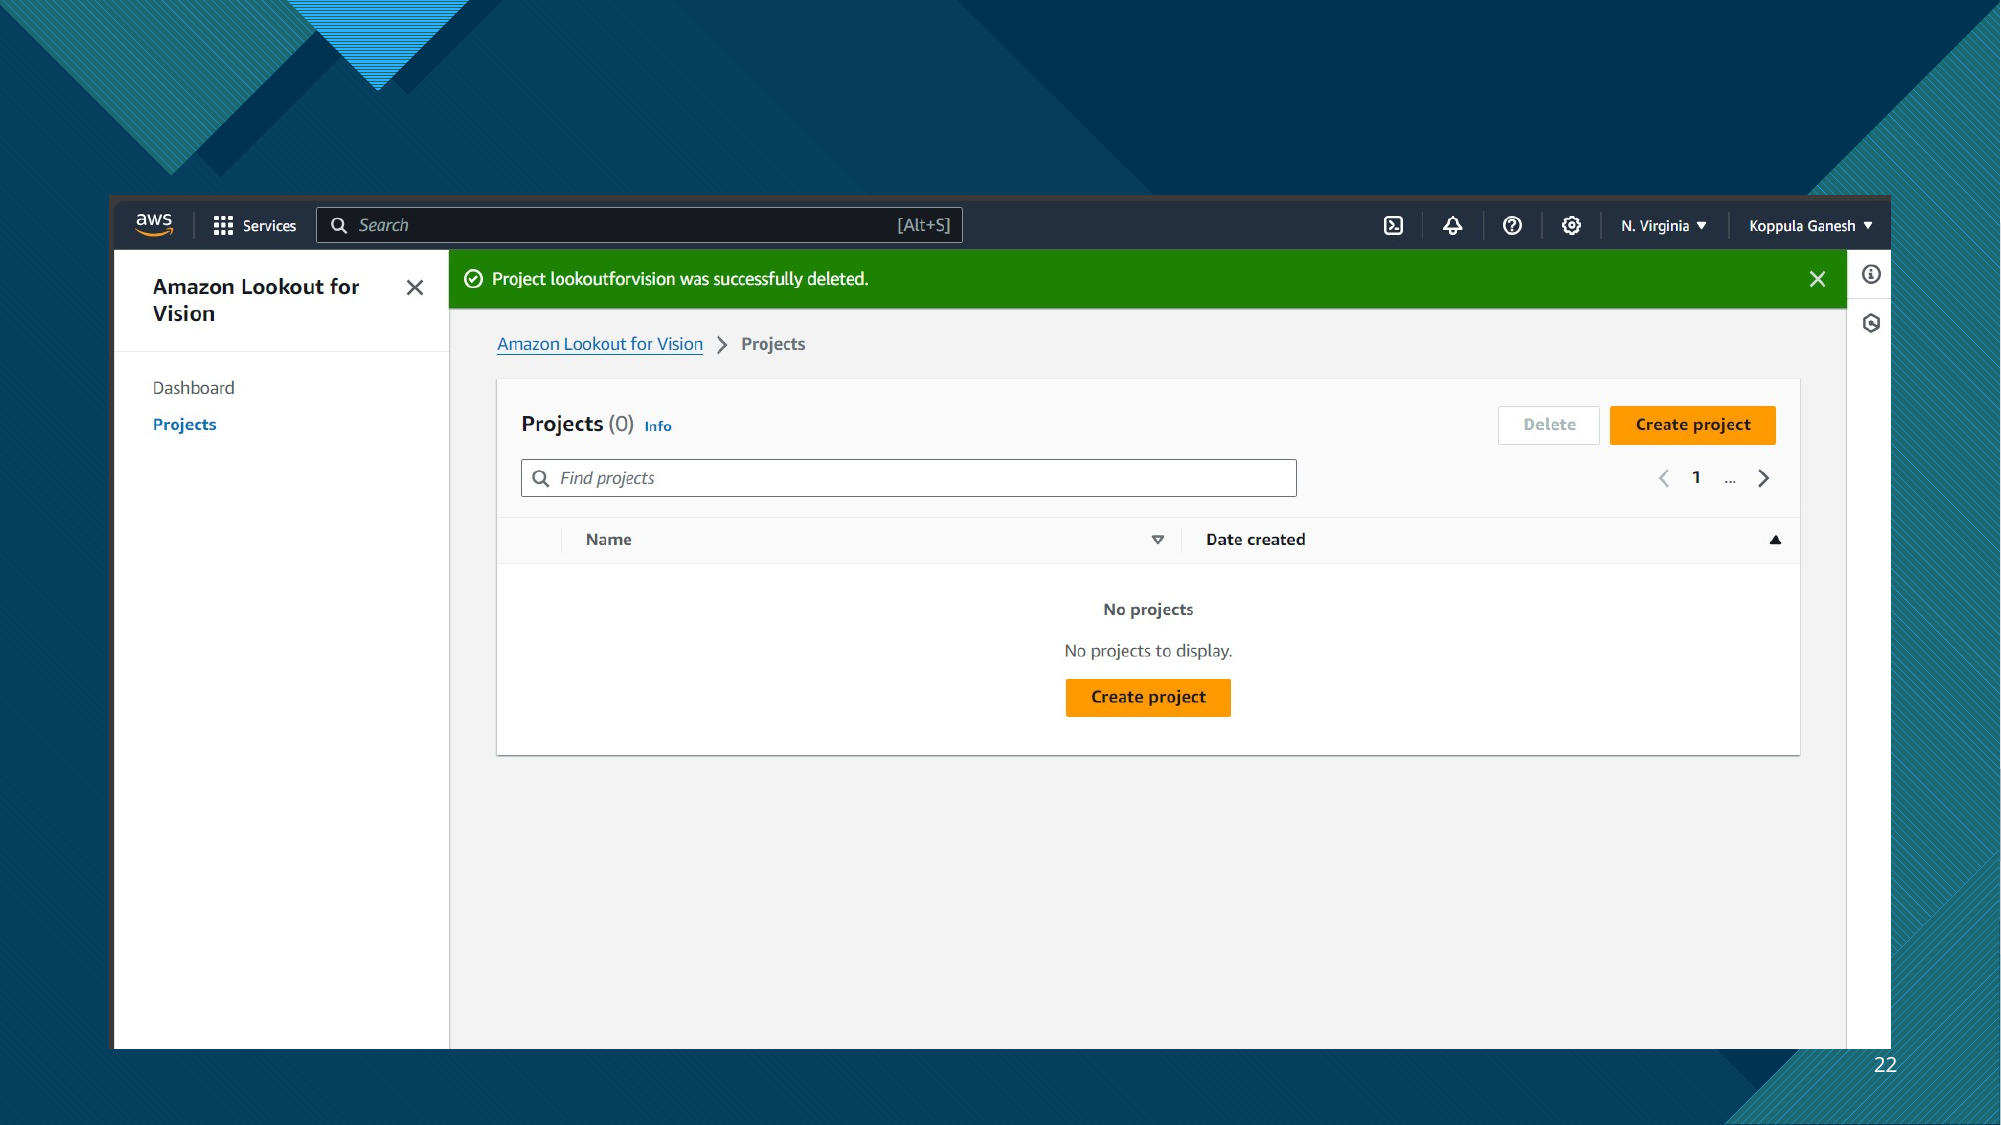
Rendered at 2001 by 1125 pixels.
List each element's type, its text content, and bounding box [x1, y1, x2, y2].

slide_number 22 [1845, 1035, 1913, 1096]
picture [110, 195, 1891, 1049]
